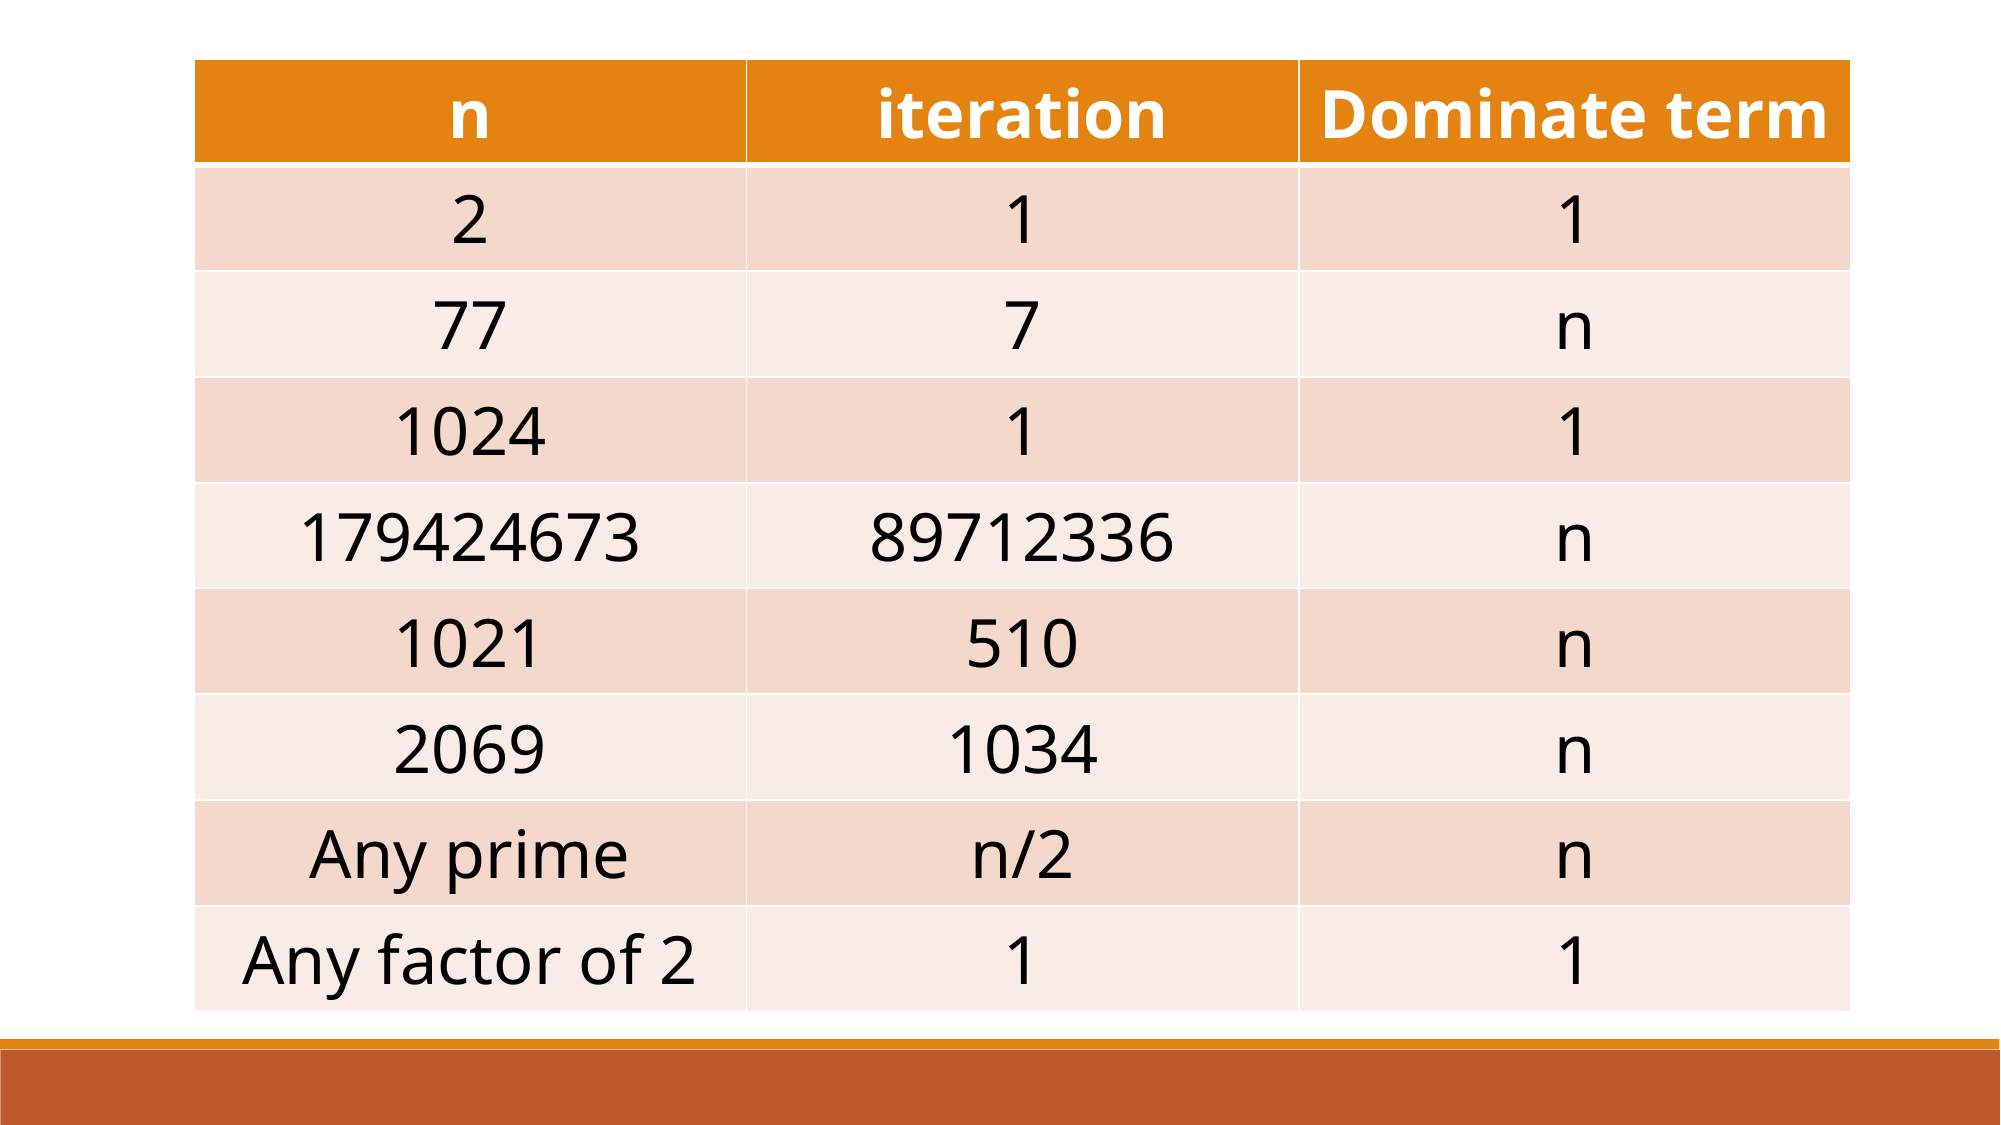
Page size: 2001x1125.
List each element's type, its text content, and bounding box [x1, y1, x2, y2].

table_cell 1 [1300, 168, 1850, 270]
table_cell 2 [195, 168, 746, 270]
table_cell 179424673 [195, 484, 746, 588]
table_header iteration [747, 60, 1298, 162]
table_cell n [1300, 695, 1850, 799]
table_cell Any prime [195, 801, 746, 905]
table_cell 1034 [747, 695, 1298, 799]
table_cell 7 [747, 272, 1298, 376]
table_cell 1024 [195, 378, 746, 482]
table_cell 89712336 [747, 484, 1298, 588]
table_cell 510 [747, 589, 1298, 693]
table_cell n/2 [747, 801, 1298, 905]
table_cell 1 [1300, 907, 1850, 1011]
table_header Dominate term [1300, 60, 1850, 162]
table_cell n [1300, 801, 1850, 905]
table_cell 1021 [195, 589, 746, 693]
table_cell n [1300, 589, 1850, 693]
table_cell n [1300, 484, 1850, 588]
table_header n [195, 60, 746, 162]
table_cell n [1300, 272, 1850, 376]
table_cell 1 [747, 907, 1298, 1011]
table_cell 2069 [195, 695, 746, 799]
table_cell 77 [195, 272, 746, 376]
table_cell Any factor of 2 [195, 907, 746, 1011]
table_cell 1 [1300, 378, 1850, 482]
table_cell 1 [747, 168, 1298, 270]
table_cell 1 [747, 378, 1298, 482]
